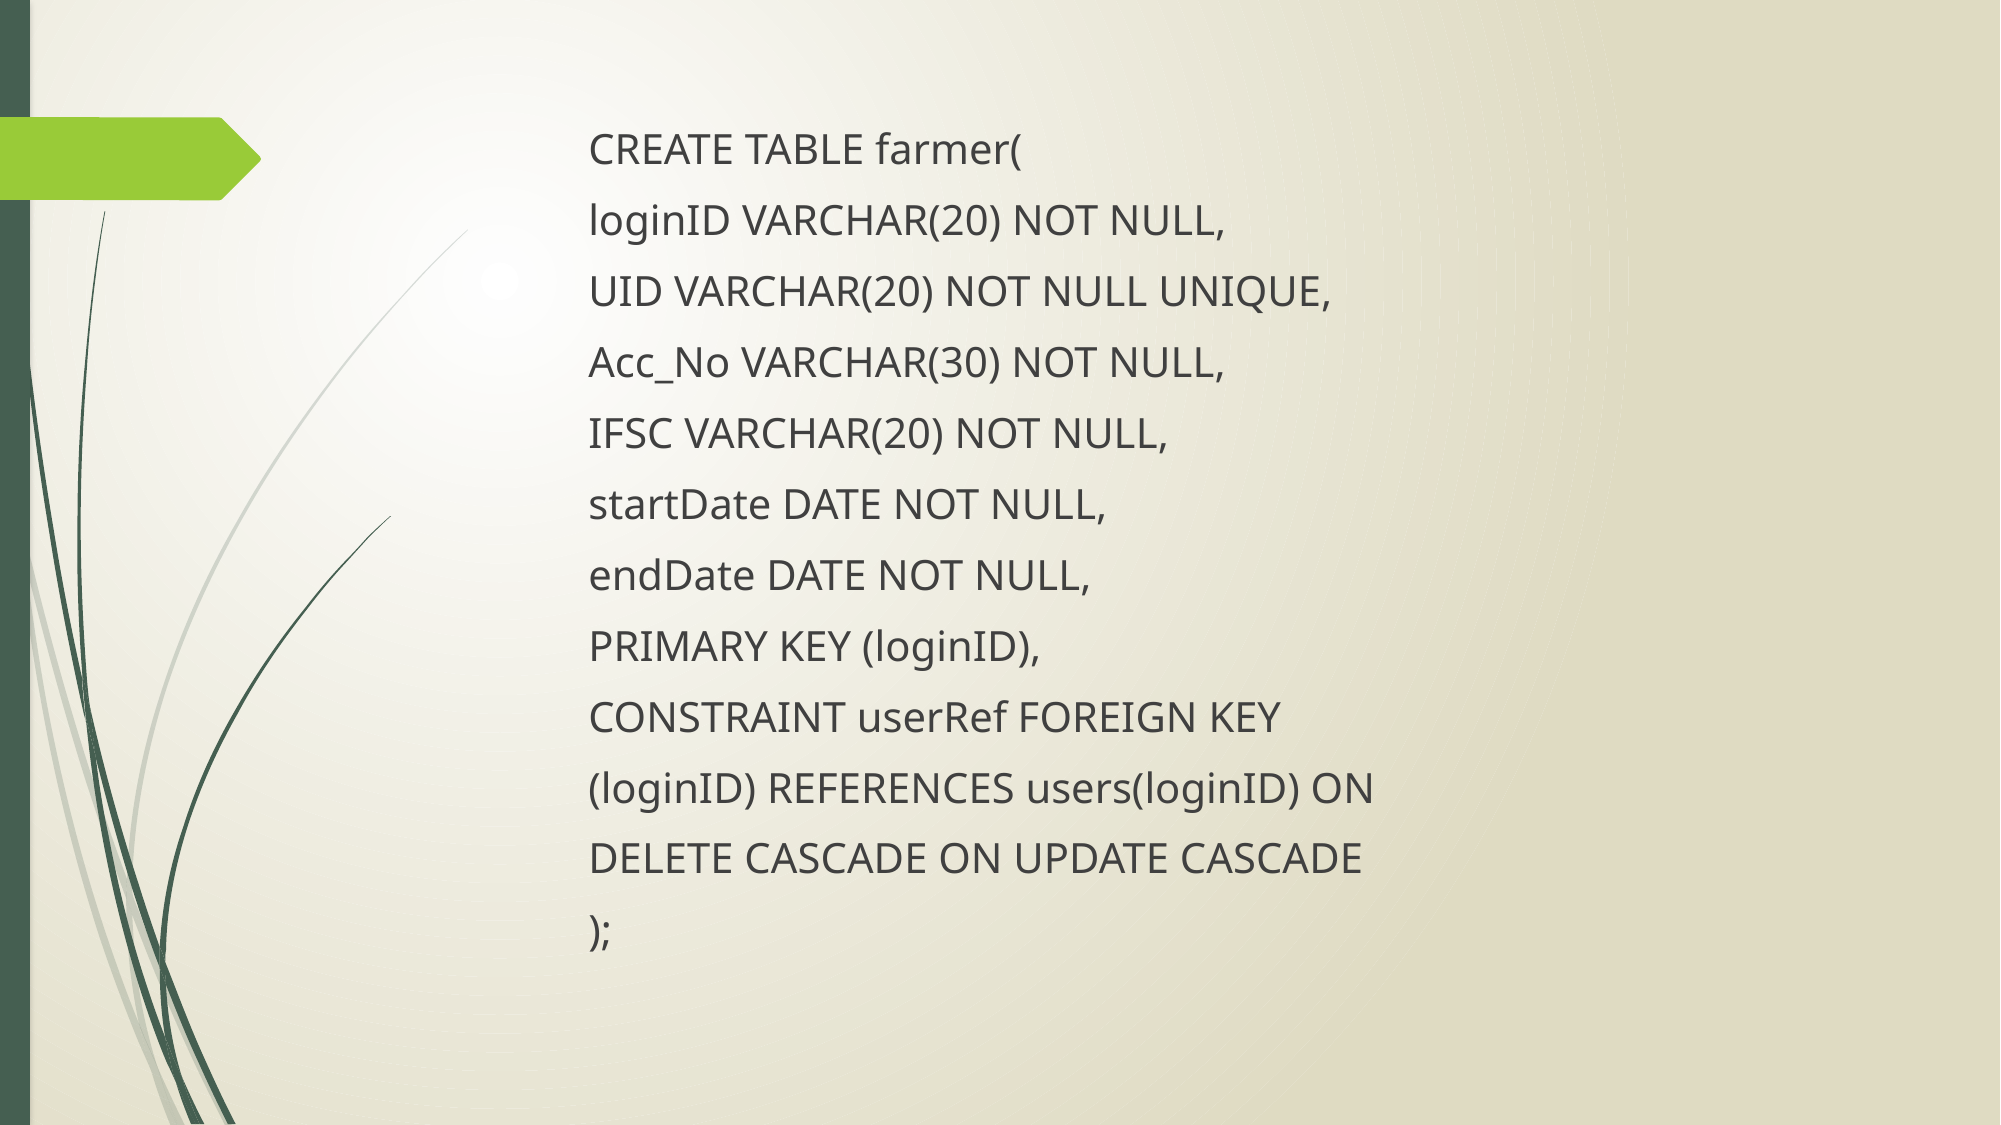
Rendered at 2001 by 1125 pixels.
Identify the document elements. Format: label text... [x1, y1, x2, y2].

list CREATE TABLE farmer( loginID VARCHAR(20) NOT NULL, UID VARCHAR(20) NOT NULL UNIQUE, Acc_No VARCHAR(30) NOT NULL, IFSC VARCHAR(20) NOT NULL, startDate DATE NOT NULL, endDate DATE NOT NULL, PRIMARY KEY (loginID), CONSTRAINT userRef FOREIGN KEY (loginID) REFERENCES users(loginID) ON DELETE CASCADE ON UPDATE CASCADE ); [573, 115, 1599, 1072]
